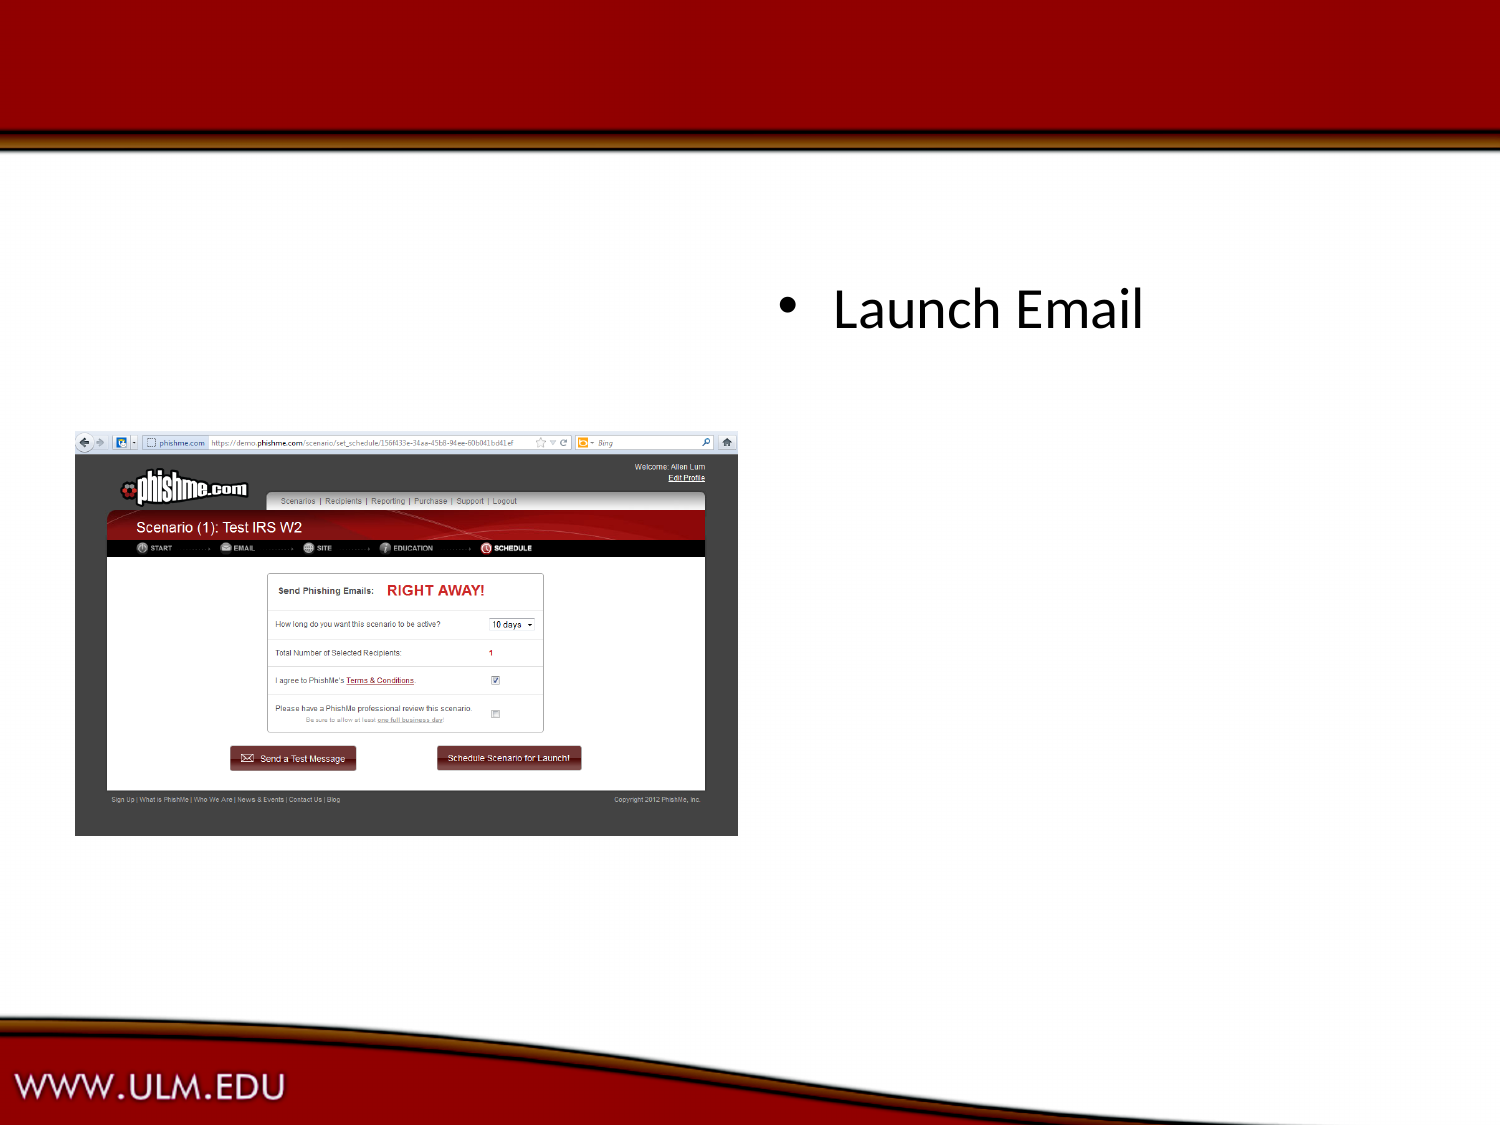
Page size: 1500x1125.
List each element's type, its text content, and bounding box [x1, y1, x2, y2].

picture [0, 0, 1500, 1125]
list Launch Email [762, 262, 1426, 1006]
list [74, 431, 738, 836]
